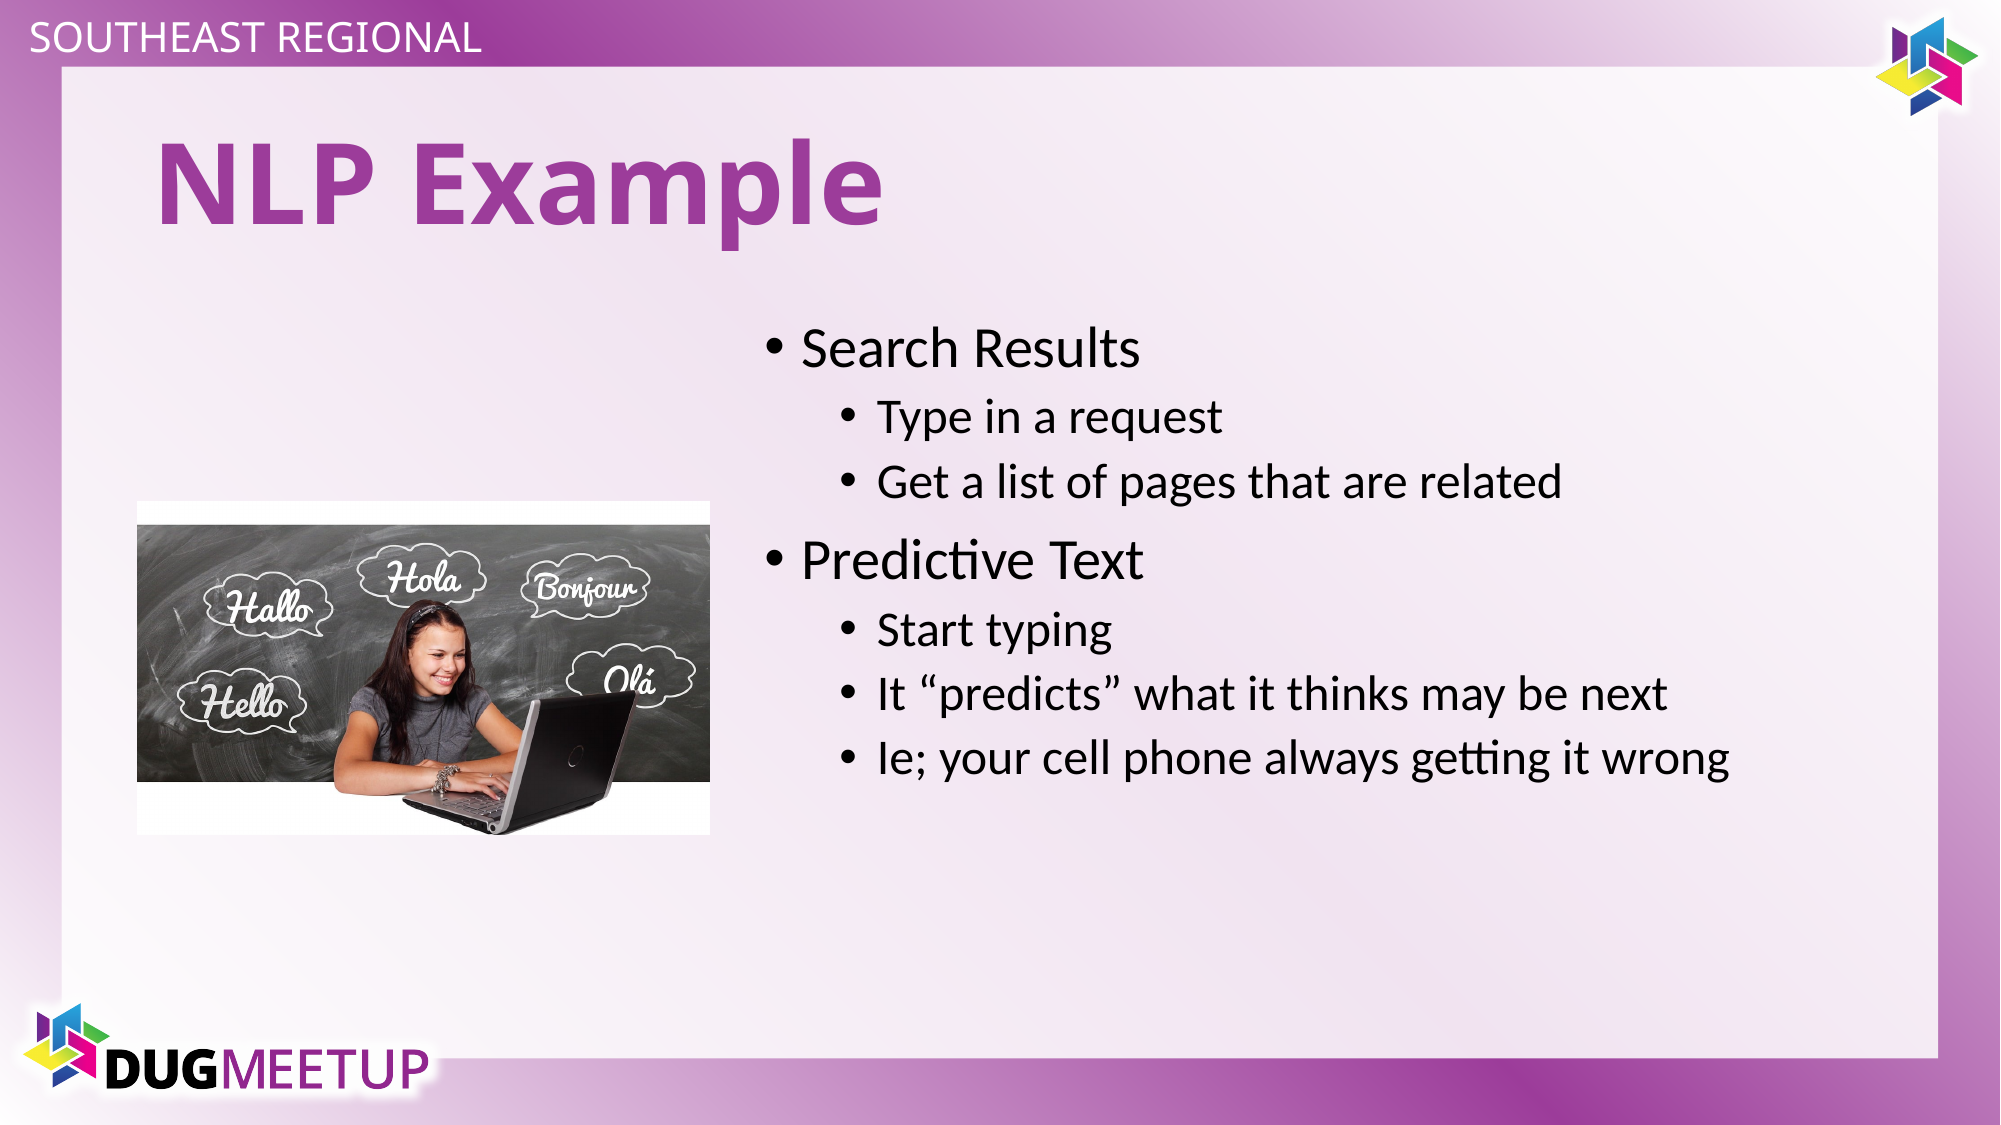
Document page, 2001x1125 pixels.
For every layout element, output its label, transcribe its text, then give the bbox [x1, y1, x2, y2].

list Search Results Type in a request Get a list of pages that are related Predictive Text Start typing It “predicts” what it thinks may be next Ie; your cell phone always getting it wrong [749, 309, 1864, 1024]
picture [1875, 17, 1979, 116]
title NLP Example [137, 79, 1863, 297]
picture [21, 1001, 437, 1093]
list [137, 500, 710, 836]
